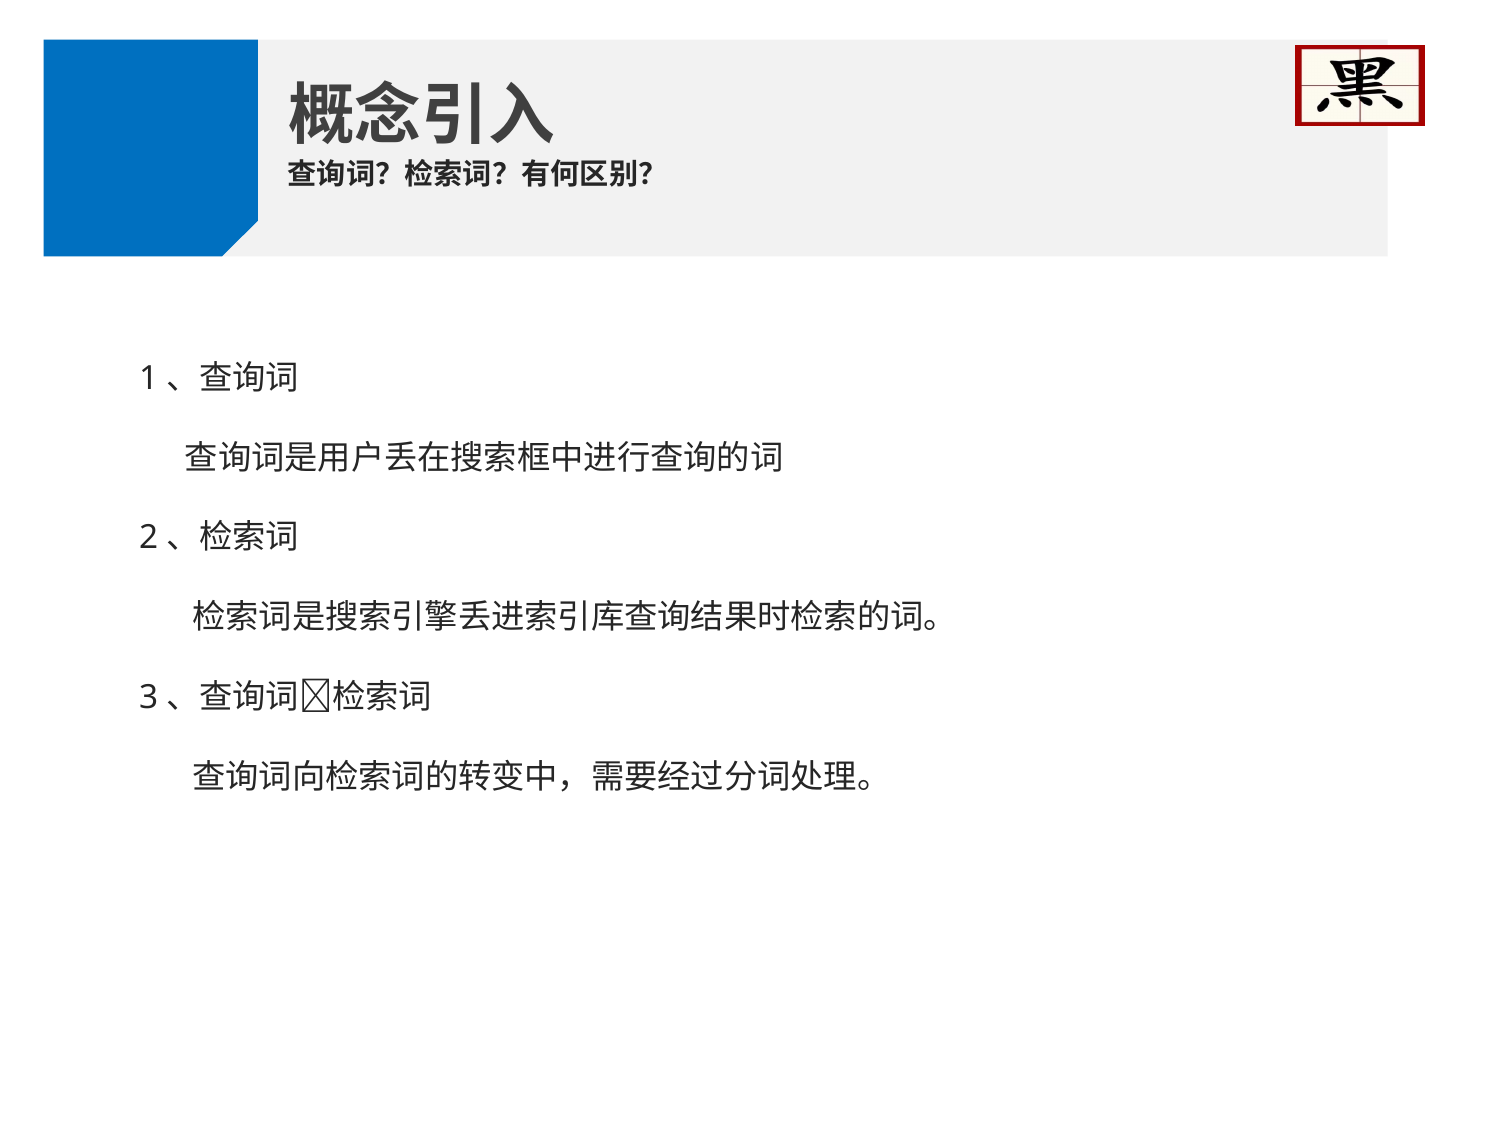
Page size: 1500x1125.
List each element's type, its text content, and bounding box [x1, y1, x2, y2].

text_box 概念引入 [273, 24, 1371, 159]
picture [1371, 45, 1425, 126]
text_box 1、查询词 查询词是用户丢在搜索框中进行查询的词 2、检索词 检索词是搜索引擎丢进索引库查询结果时检索的词。 3、查询词检索词 查询词向检索词的转变中，需要经过分词处理。 [122, 347, 1289, 844]
text_box 查询词？检索词？有何区别？ [272, 147, 1369, 198]
